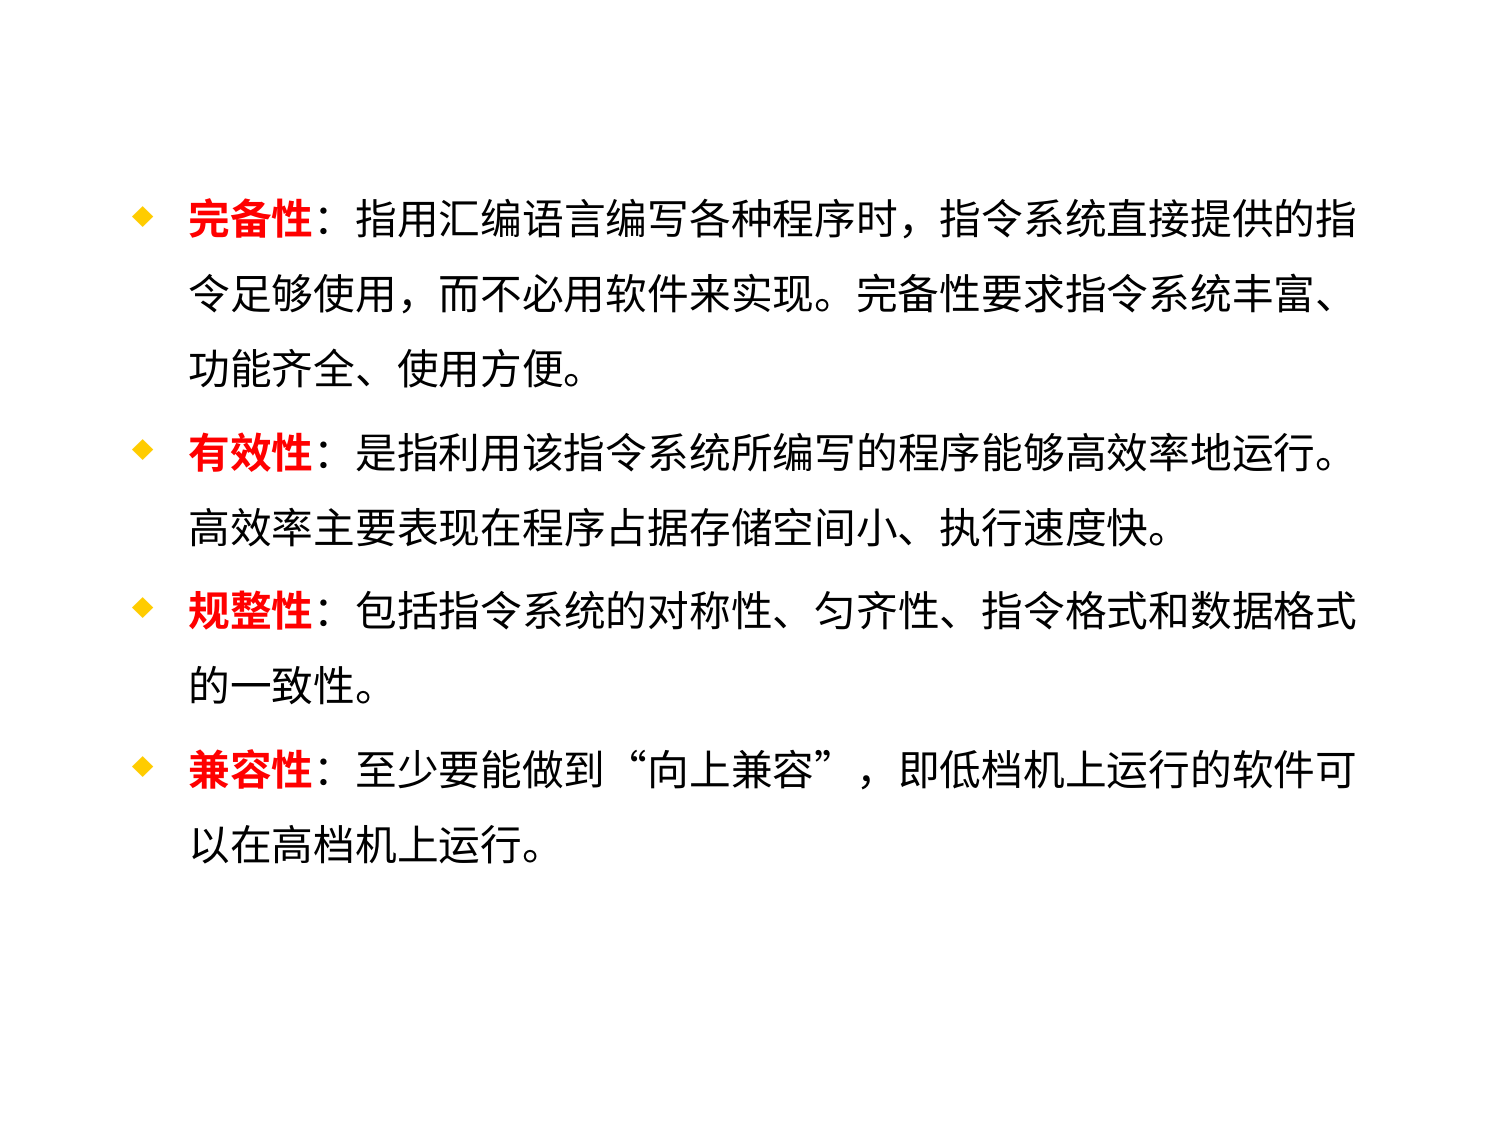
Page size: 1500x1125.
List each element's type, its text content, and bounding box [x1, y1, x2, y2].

list 完备性：指用汇编语言编写各种程序时，指令系统直接提供的指令足够使用，而不必用软件来实现。完备性要求指令系统丰富、功能齐全、使用方便。 有效性：是指利用该指令系统所编写的程序能够高效率地运行。高效率主要表现在程序占据存储空间小、执行速度快。 规整性：包括指令系统的对称性、匀齐性、指令格式和数据格式的一致性。 兼容性：至少要能做到“向上兼容”，即低档机上运行的软件可以在高档机上运行。 [116, 160, 1393, 899]
